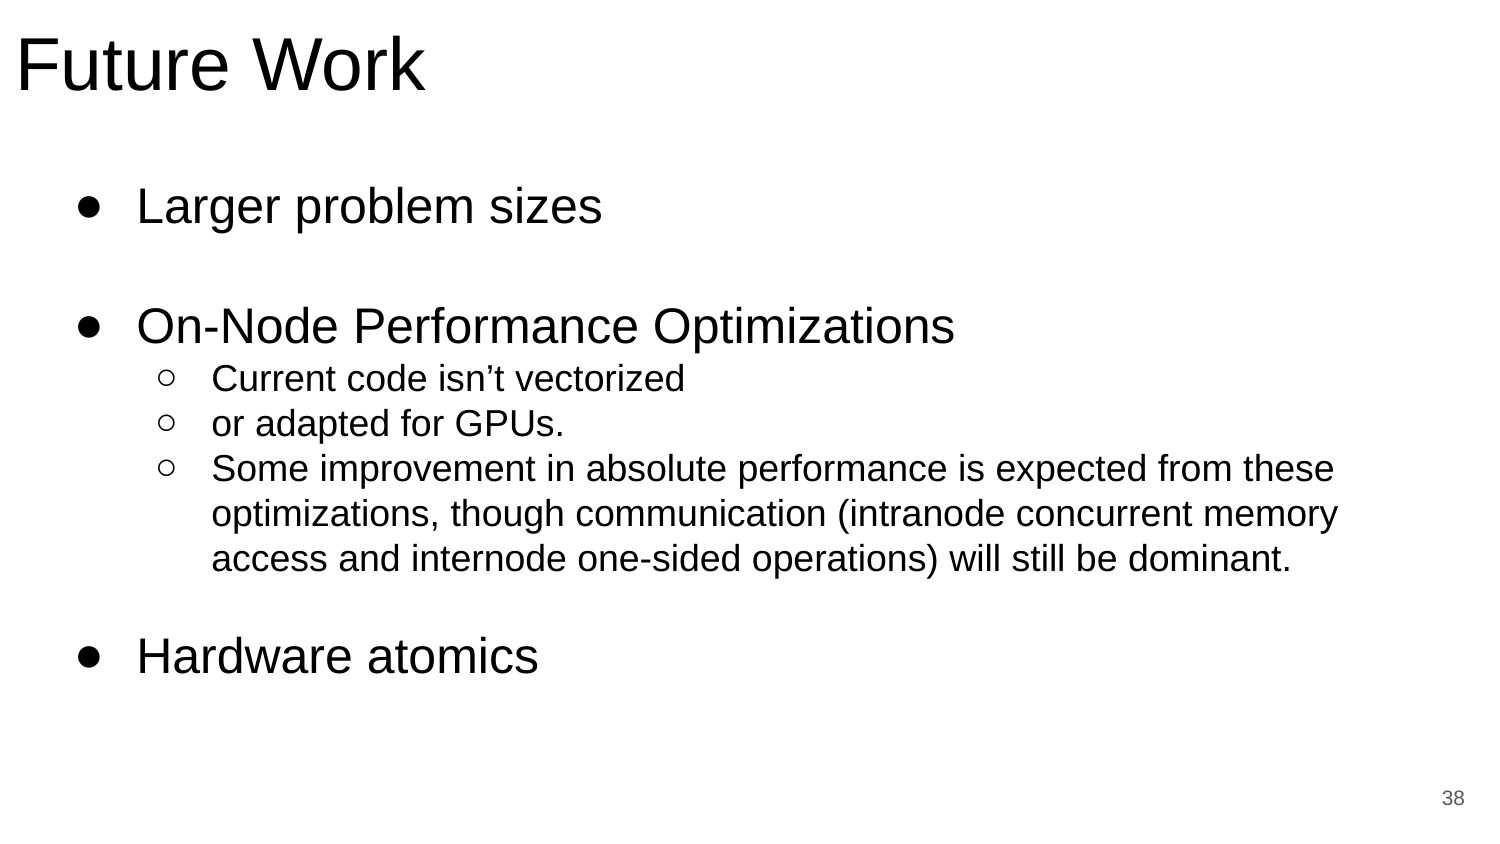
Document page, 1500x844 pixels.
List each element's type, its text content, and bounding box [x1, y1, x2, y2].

slide_number ‹#› [1389, 776, 1480, 830]
title Future Work [0, 0, 1500, 109]
text_box Larger problem sizes On-Node Performance Optimizations Current code isn’t vectorized or adapted for GPUs. Some improvement in absolute performance is expected from these optimizations, though communication (intranode concurrent memory access and internode one-sided operations) will still be dominant. Hardware atomics [46, 158, 1480, 776]
